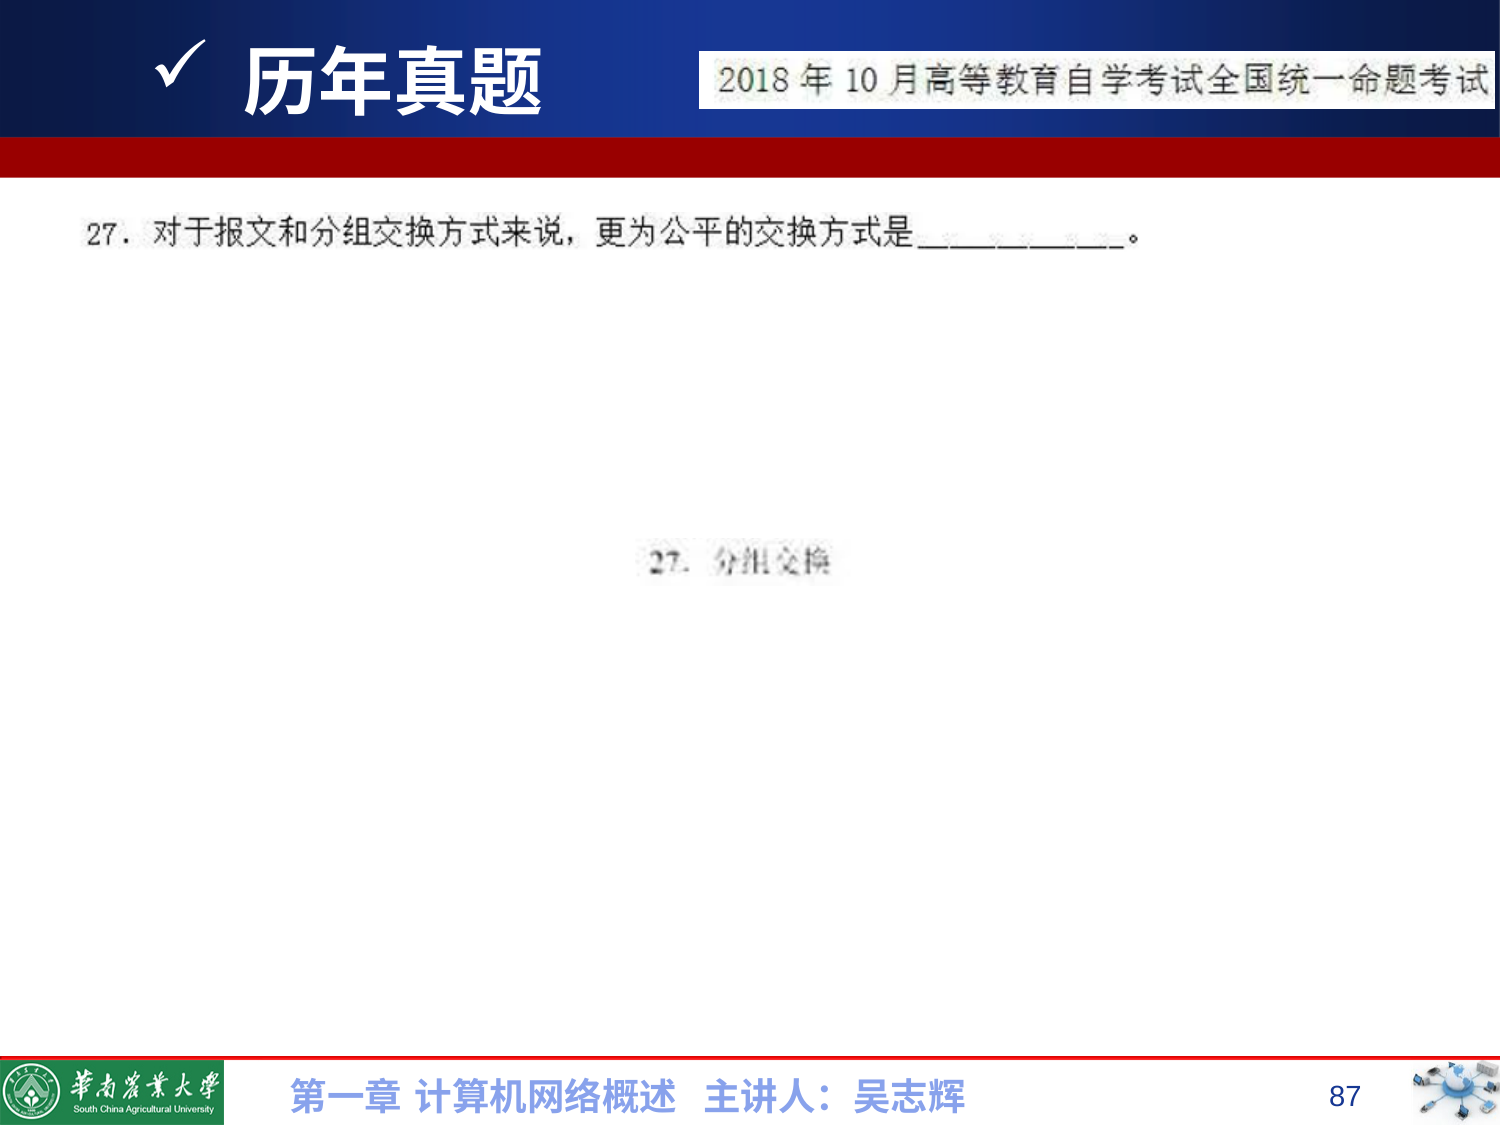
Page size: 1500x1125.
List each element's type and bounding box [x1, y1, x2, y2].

title [149, 34, 1438, 126]
picture [74, 212, 1169, 262]
slide_number [1325, 1077, 1401, 1113]
picture [0, 0, 1500, 137]
picture [0, 1056, 1500, 1125]
footer [287, 1072, 1137, 1115]
picture [634, 538, 866, 587]
